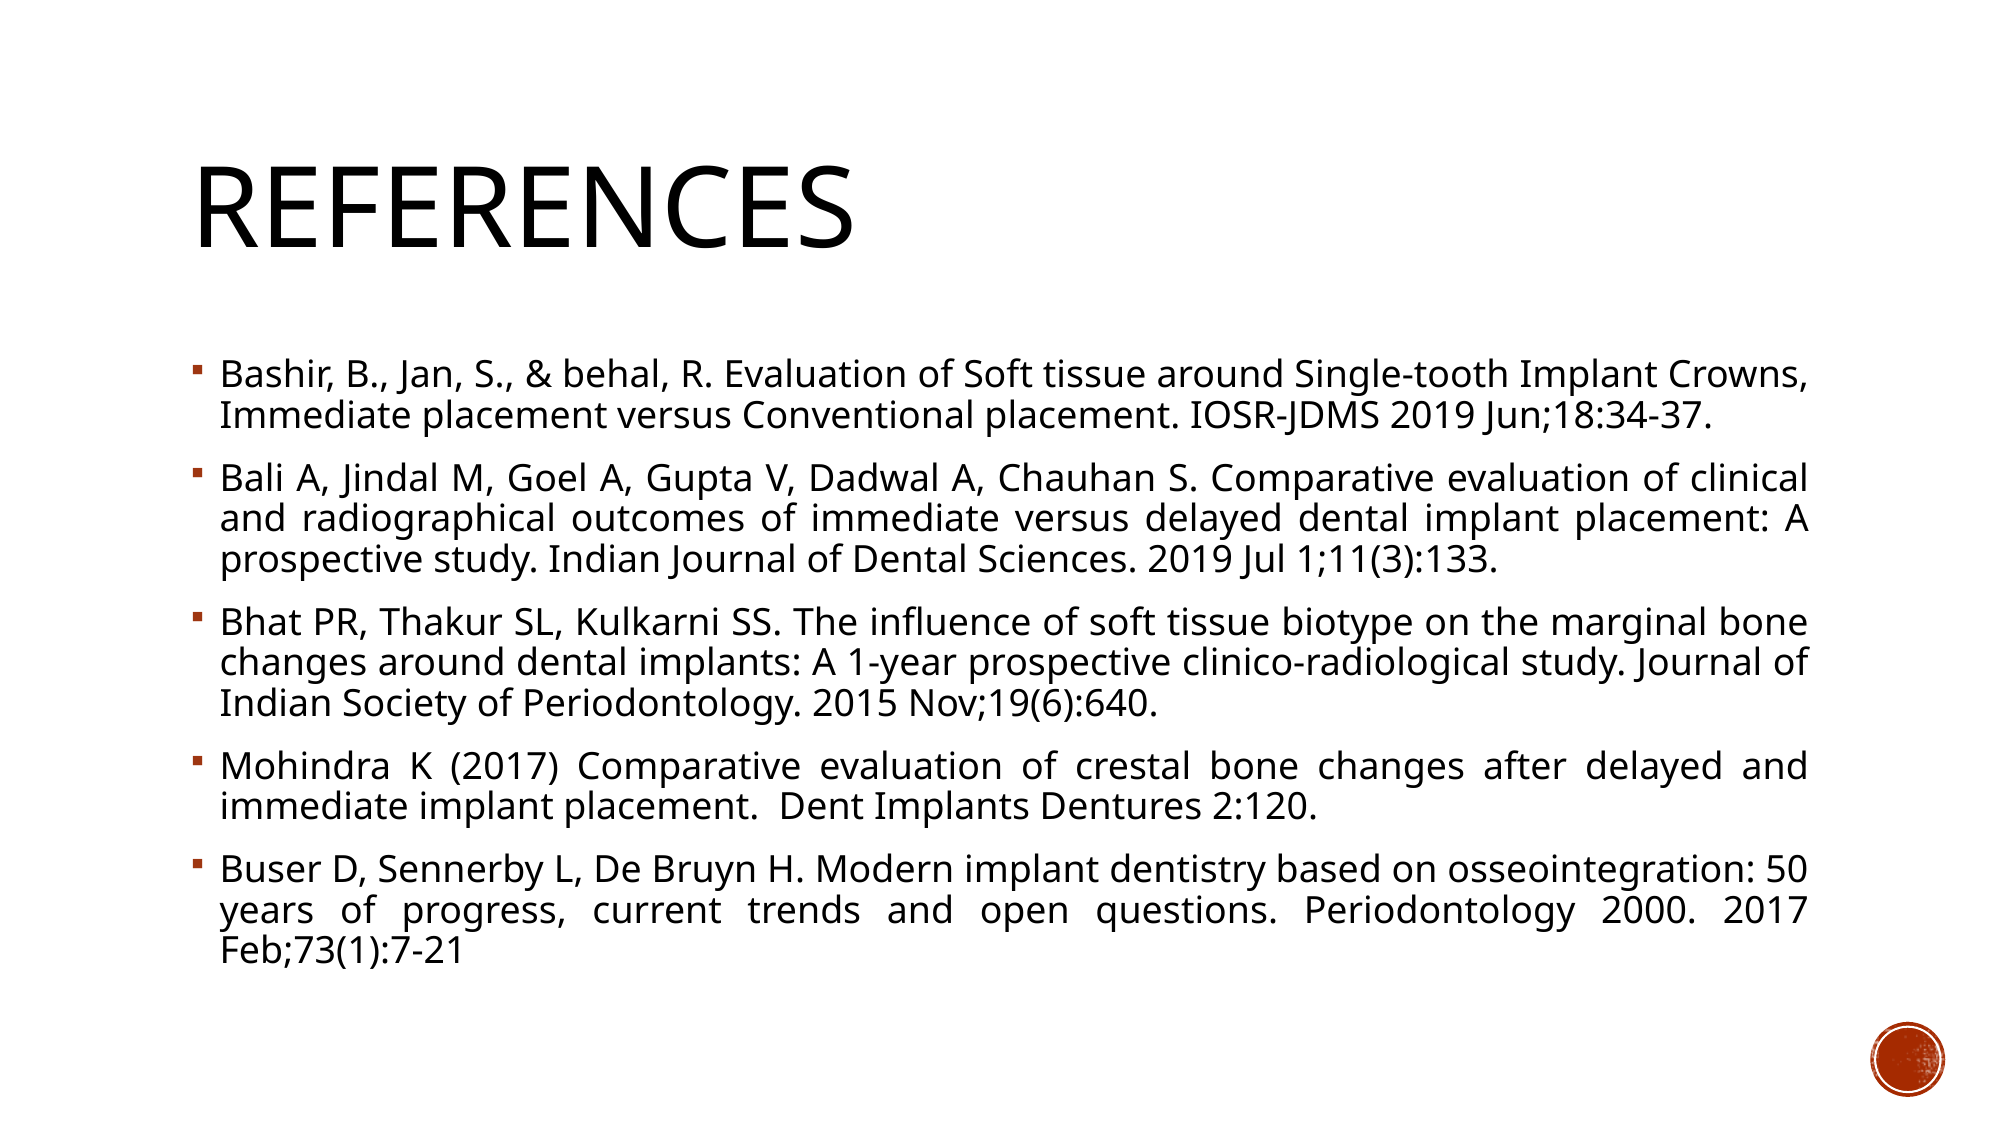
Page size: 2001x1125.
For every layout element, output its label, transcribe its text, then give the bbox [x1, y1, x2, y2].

list Bashir, B., Jan, S., & behal, R. Evaluation of Soft tissue around Single-tooth Implant Crowns, Immediate placement versus Conventional placement. IOSR-JDMS 2019 Jun;18:34-37. Bali A, Jindal M, Goel A, Gupta V, Dadwal A, Chauhan S. Comparative evaluation of clinical and radiographical outcomes of immediate versus delayed dental implant placement: A prospective study. Indian Journal of Dental Sciences. 2019 Jul 1;11(3):133. Bhat PR, Thakur SL, Kulkarni SS. The influence of soft tissue biotype on the marginal bone changes around dental implants: A 1-year prospective clinico-radiological study. Journal of Indian Society of Periodontology. 2015 Nov;19(6):640. Mohindra K (2017) Comparative evaluation of crestal bone changes after delayed and immediate implant placement. Dent Implants Dentures 2:120. Buser D, Sennerby L, De Bruyn H. Modern implant dentistry based on osseointegration: 50 years of progress, current trends and open questions. Periodontology 2000. 2017 Feb;73(1):7-21 [175, 348, 1826, 1013]
title REFERENCES [175, 79, 1826, 344]
